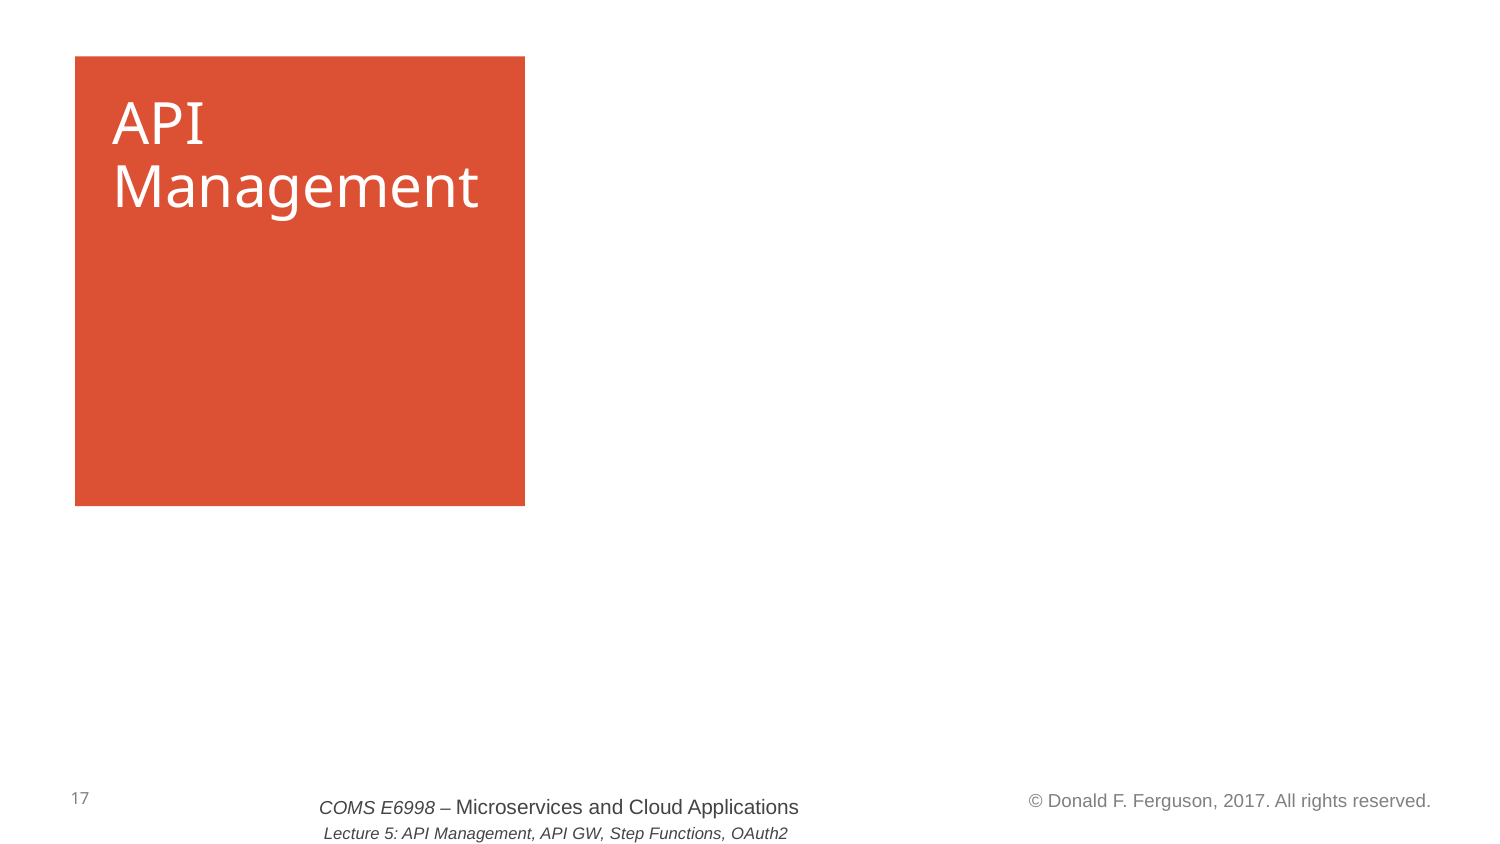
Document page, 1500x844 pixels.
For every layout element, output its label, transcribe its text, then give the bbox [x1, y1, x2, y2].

title API Management [74, 56, 526, 507]
